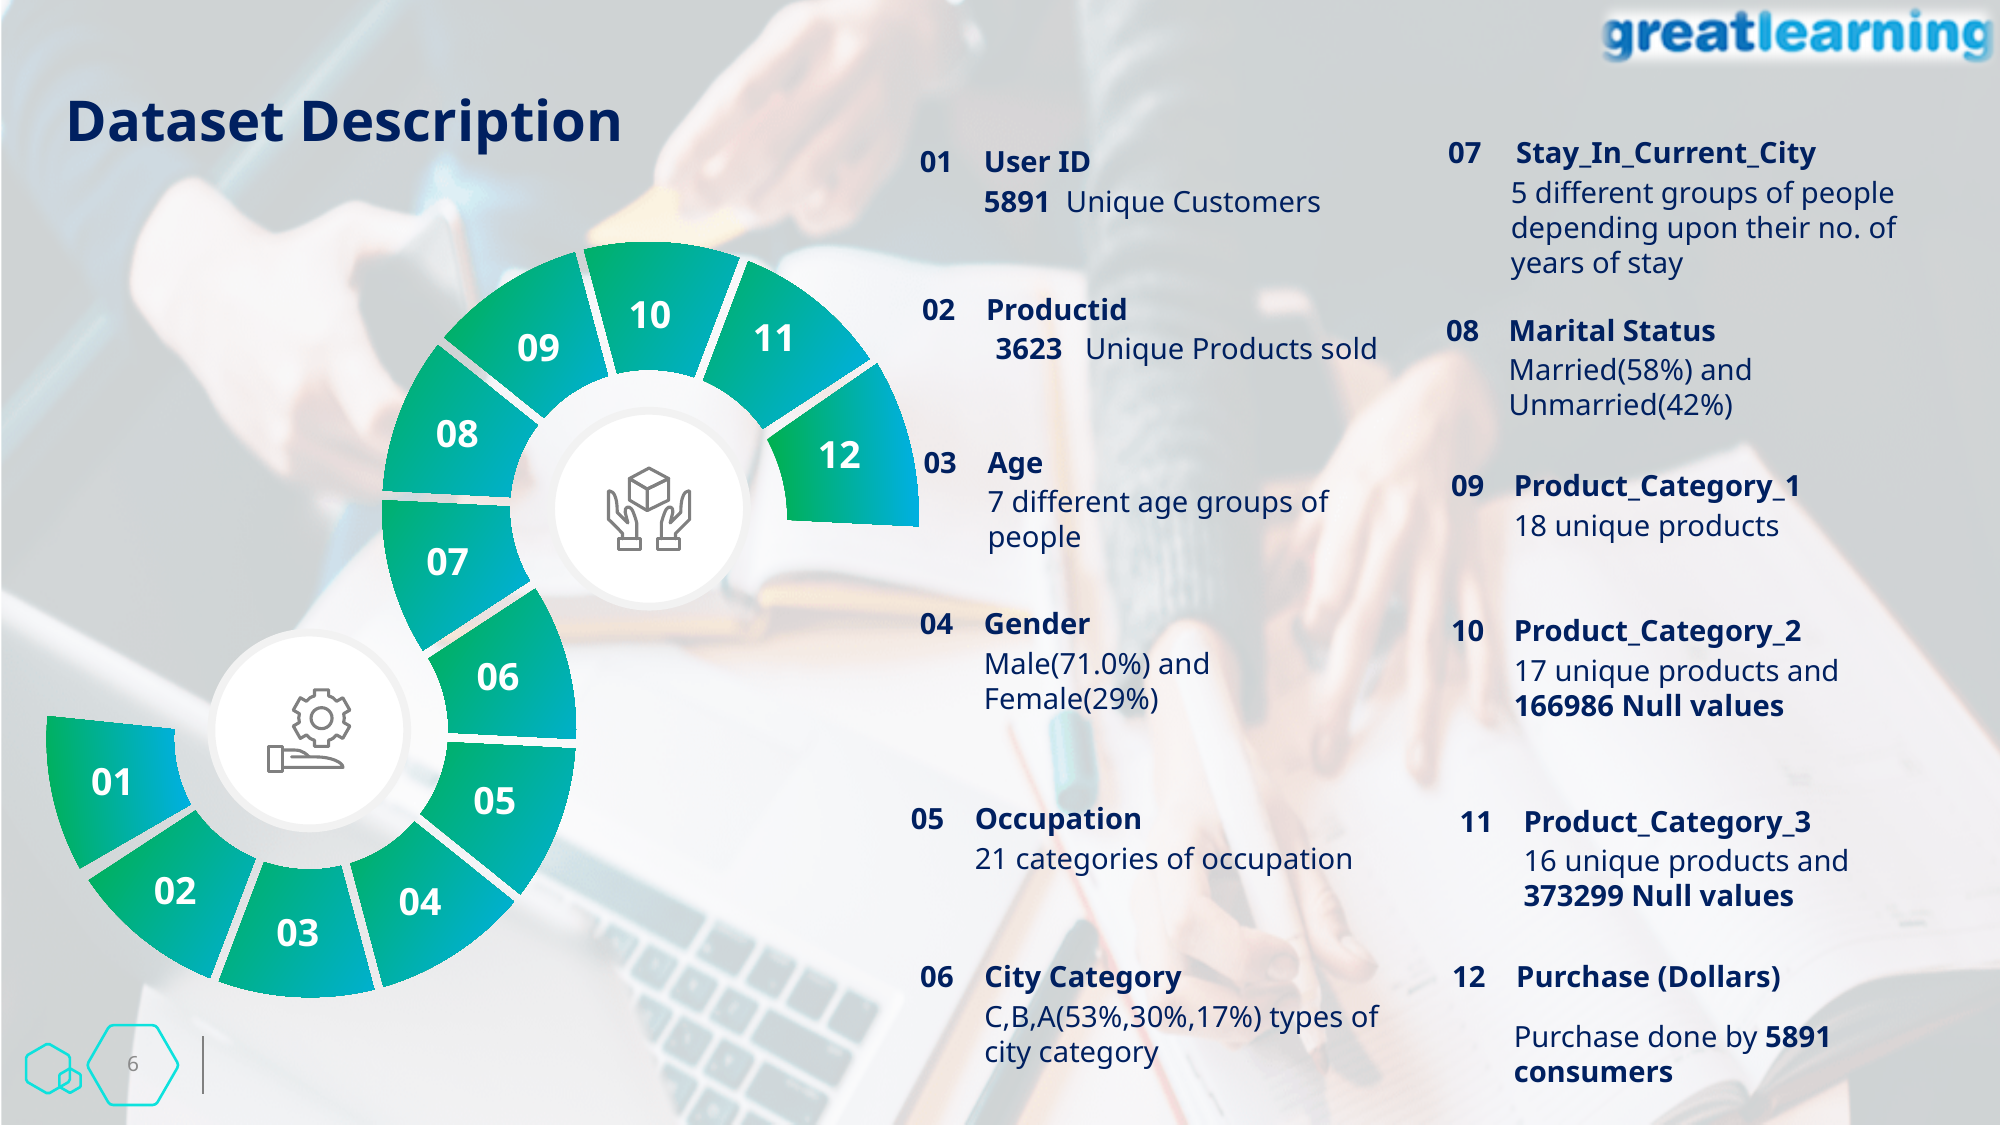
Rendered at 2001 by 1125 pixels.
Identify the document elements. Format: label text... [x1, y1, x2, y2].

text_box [923, 443, 1390, 555]
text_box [922, 290, 1388, 367]
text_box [920, 958, 1386, 1069]
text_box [211, 632, 408, 829]
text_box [1446, 311, 1911, 423]
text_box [919, 605, 1386, 717]
slide_number 6 [93, 1035, 173, 1096]
text_box Dataset Description [50, 85, 870, 180]
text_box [1448, 134, 1913, 281]
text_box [1451, 466, 1916, 543]
picture [1596, 0, 2000, 71]
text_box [910, 800, 1377, 912]
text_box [116, 212, 842, 1027]
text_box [1452, 958, 1918, 1089]
text_box 01 [67, 758, 116, 804]
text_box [551, 410, 747, 607]
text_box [919, 143, 1386, 219]
text_box [842, 363, 919, 527]
text_box [46, 716, 116, 869]
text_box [1459, 802, 1926, 914]
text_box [1451, 612, 1916, 724]
text_box 12 [842, 423, 888, 483]
